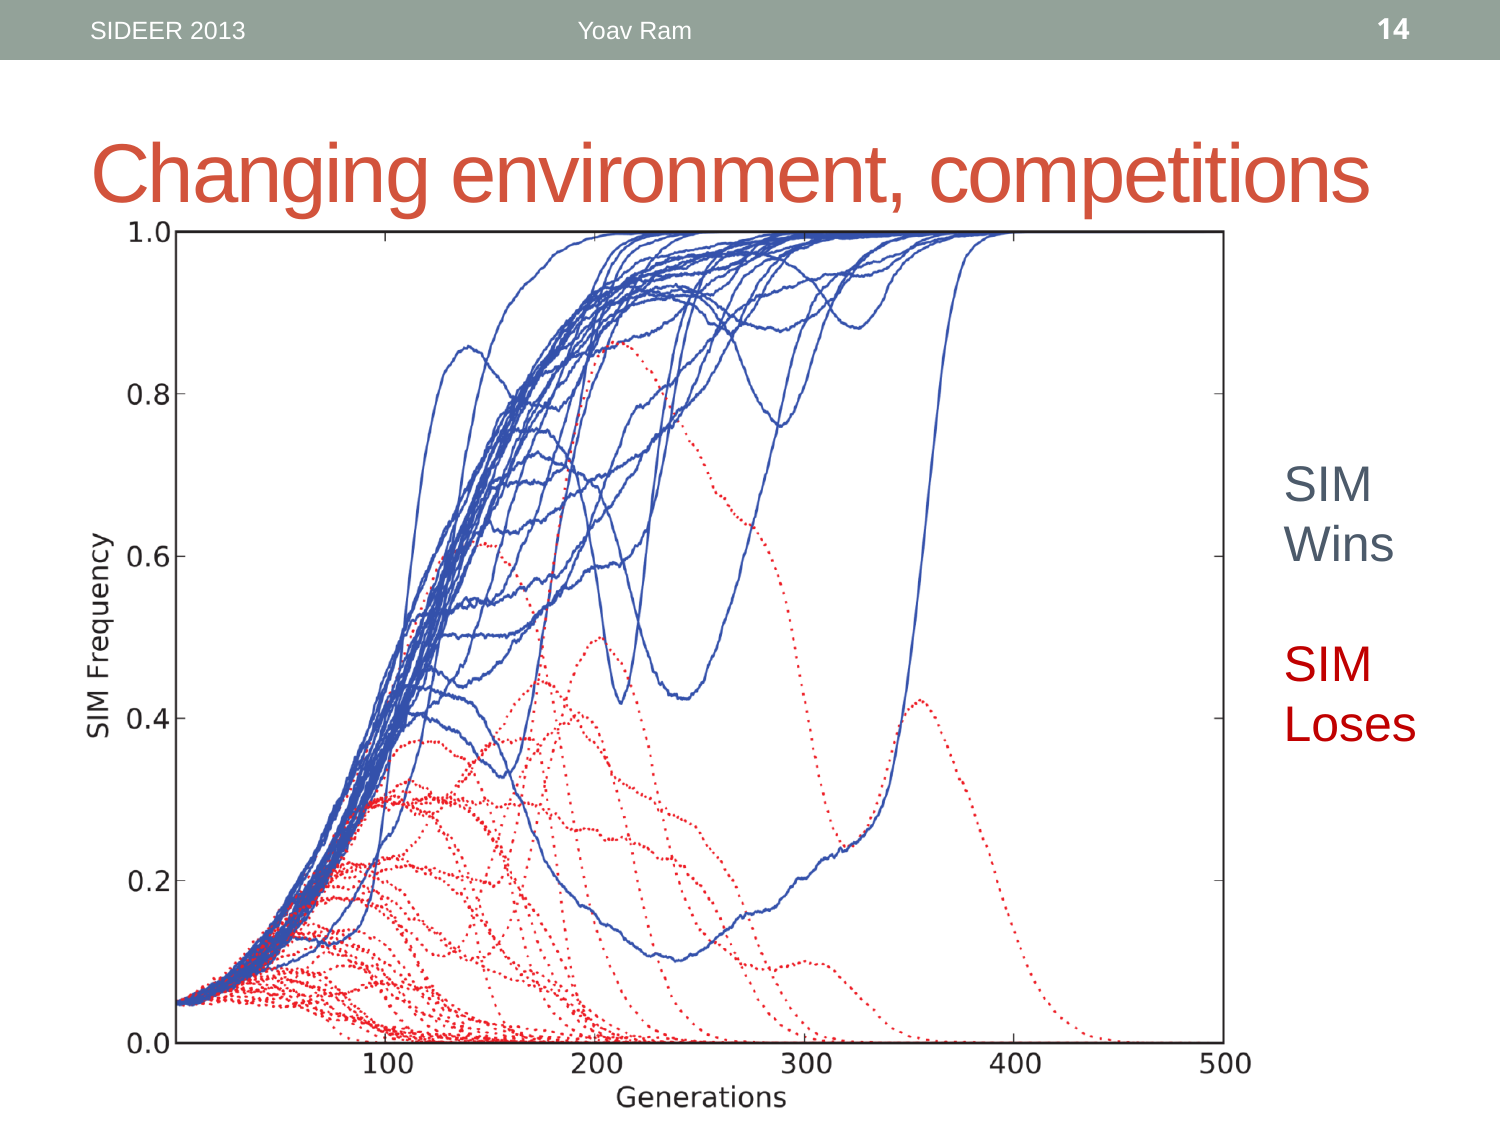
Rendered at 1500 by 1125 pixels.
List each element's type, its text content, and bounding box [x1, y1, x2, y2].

title Changing environment, competitions [75, 87, 1425, 250]
text_box [78, 1, 1428, 189]
text_box SIM Wins SIM Loses [1276, 444, 1447, 760]
picture [77, 201, 1269, 1125]
